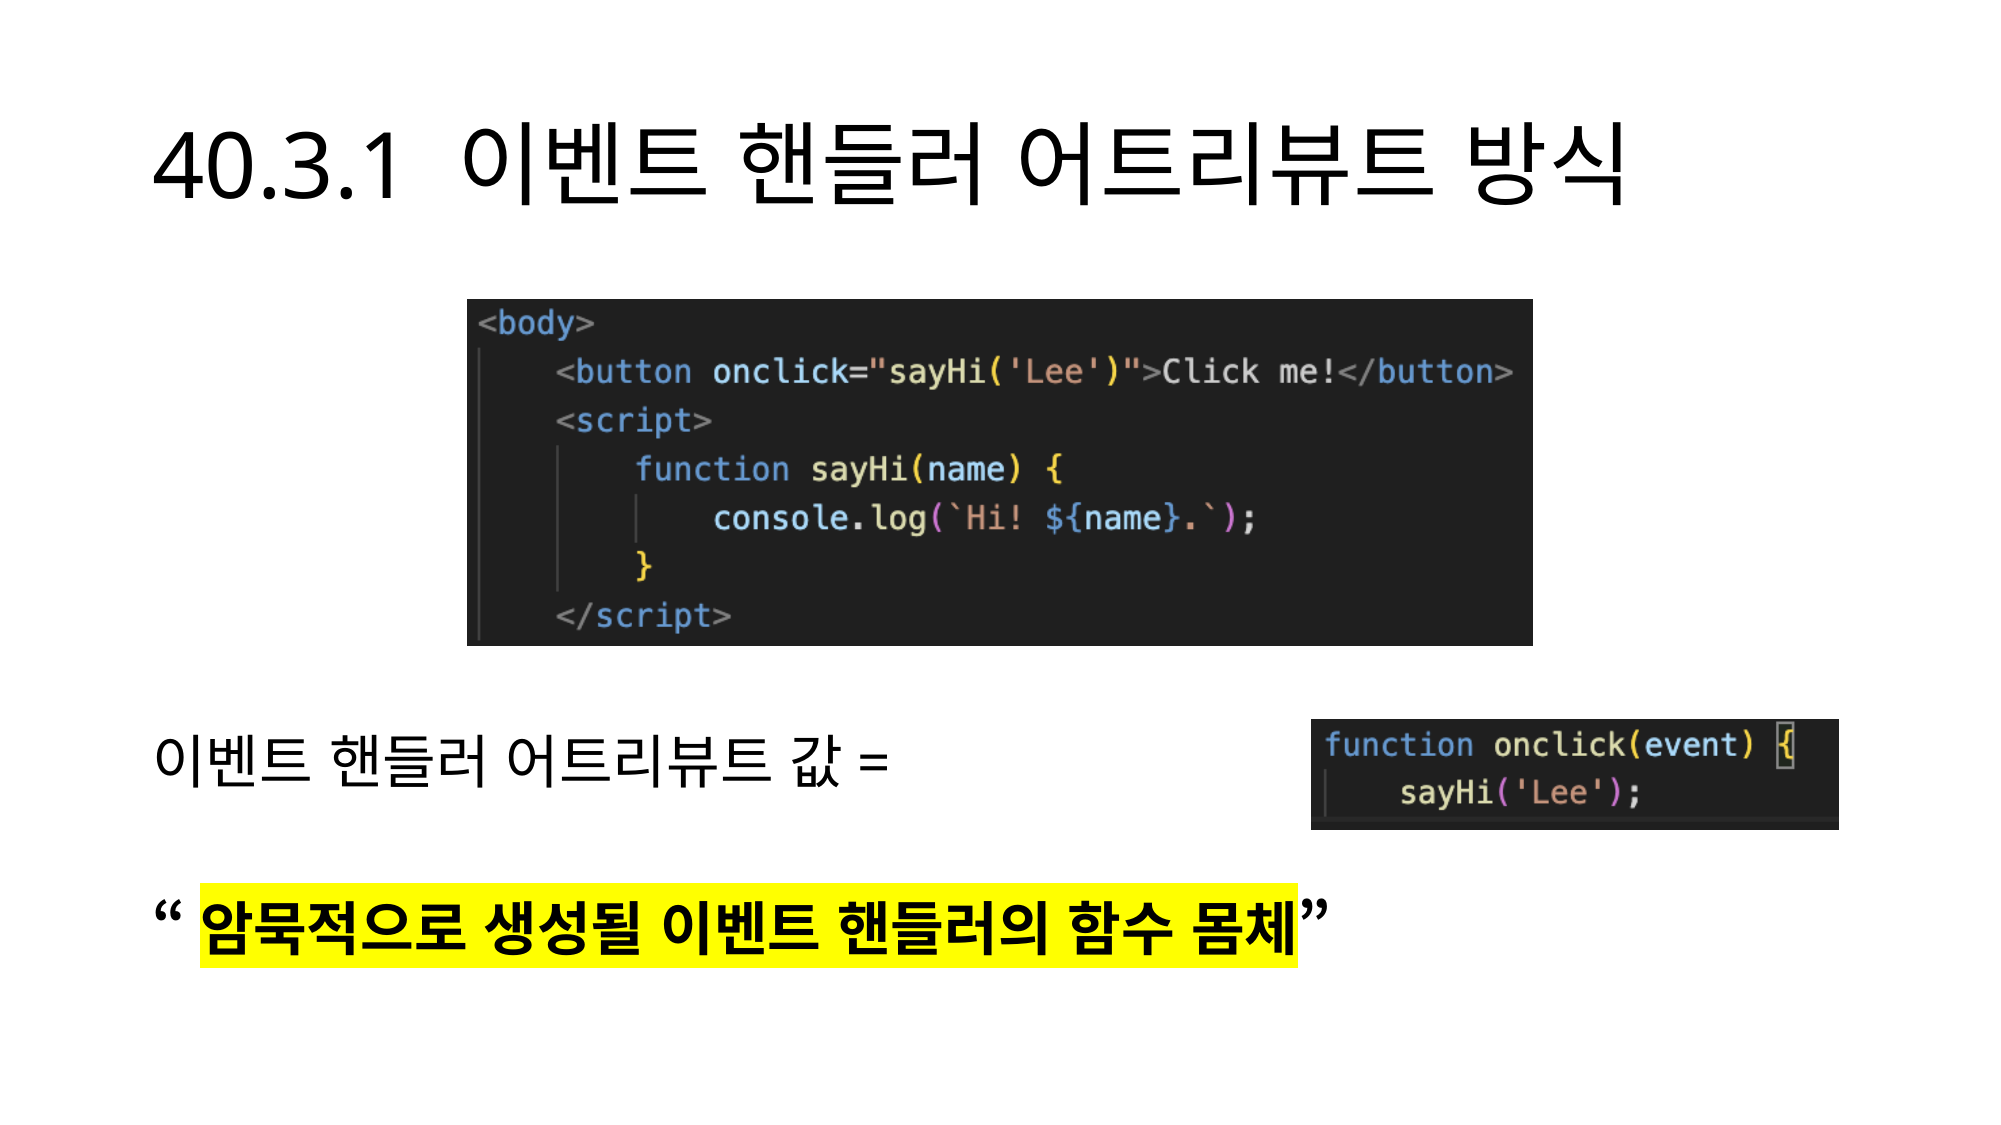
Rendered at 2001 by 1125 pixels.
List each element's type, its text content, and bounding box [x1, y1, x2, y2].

picture [467, 298, 1533, 646]
title 40.3.1 이벤트 핸들러 어트리뷰트 방식 [137, 59, 1863, 278]
list 이벤트 핸들러 어트리뷰트 값= “암묵적으로 생성될 이벤트 핸들러의 함수 몸체” [137, 299, 1863, 1014]
picture [1311, 719, 1840, 830]
